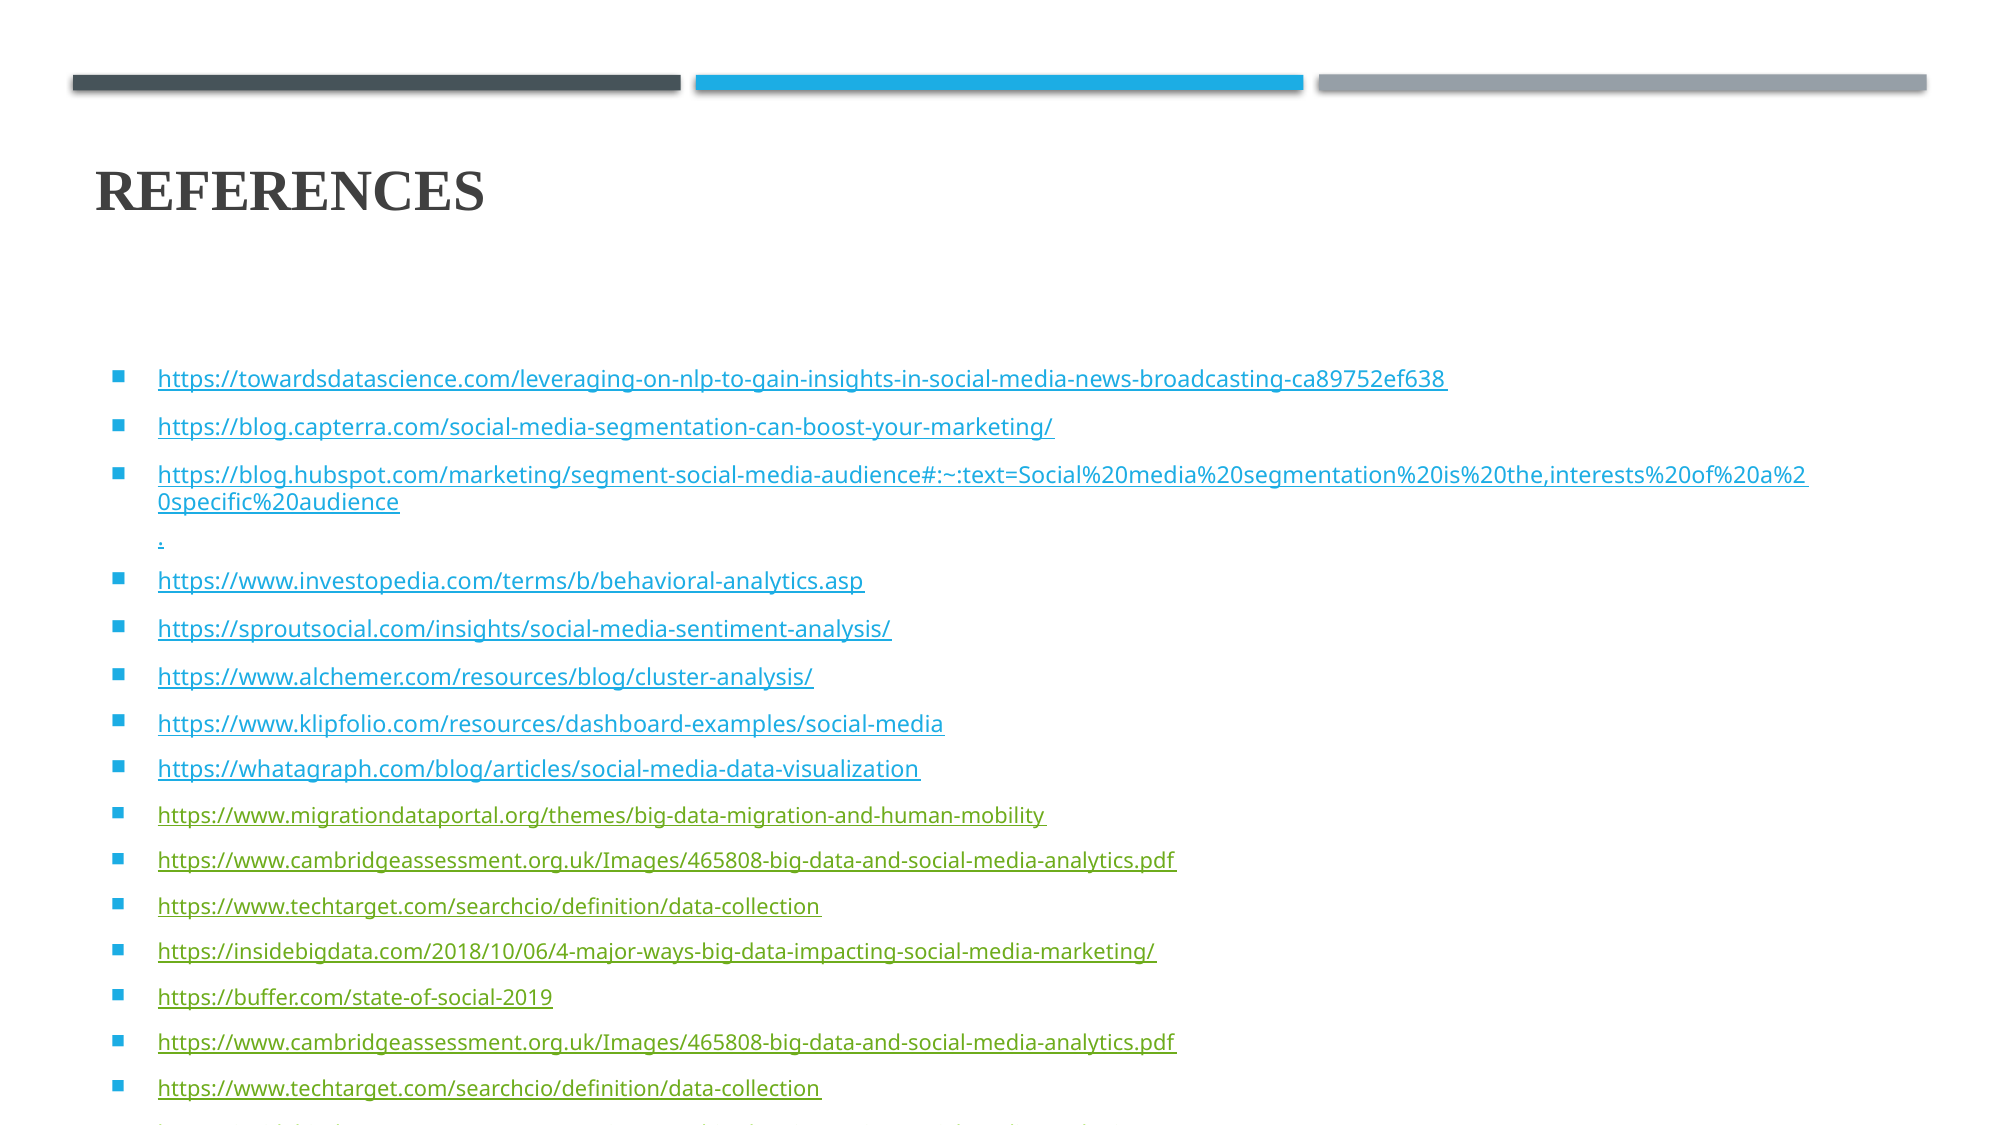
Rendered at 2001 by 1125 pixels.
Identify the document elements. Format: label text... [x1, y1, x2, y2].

list https://towardsdatascience.com/leveraging-on-nlp-to-gain-insights-in-social-media-news-broadcasting-ca89752ef638 https://blog.capterra.com/social-media-segmentation-can-boost-your-marketing/ https://blog.hubspot.com/marketing/segment-social-media-audience#:~:text=Social%20media%20segmentation%20is%20the,interests%20of%20a%20specific%20audience. https://www.investopedia.com/terms/b/behavioral-analytics.asp https://sproutsocial.com/insights/social-media-sentiment-analysis/ https://www.alchemer.com/resources/blog/cluster-analysis/ https://www.klipfolio.com/resources/dashboard-examples/social-media https://whatagraph.com/blog/articles/social-media-data-visualization https://www.migrationdataportal.org/themes/big-data-migration-and-human-mobility https://www.cambridgeassessment.org.uk/Images/465808-big-data-and-social-media-analytics.pdf https://www.techtarget.com/searchcio/definition/data-collection https://insidebigdata.com/2018/10/06/4-major-ways-big-data-impacting-social-media-marketing/ https://buffer.com/state-of-social-2019 https://www.cambridgeassessment.org.uk/Images/465808-big-data-and-social-media-analytics.pdf https://www.techtarget.com/searchcio/definition/data-collection https://insidebigdata.com/2018/10/06/4-major-ways-big-data-impacting-social-media-marketing/ https://insidebigdata.com/2018/10/06/4-major-ways-big-data-impacting-social-media-marketing/ [95, 353, 1837, 1125]
title References [79, 34, 1890, 230]
